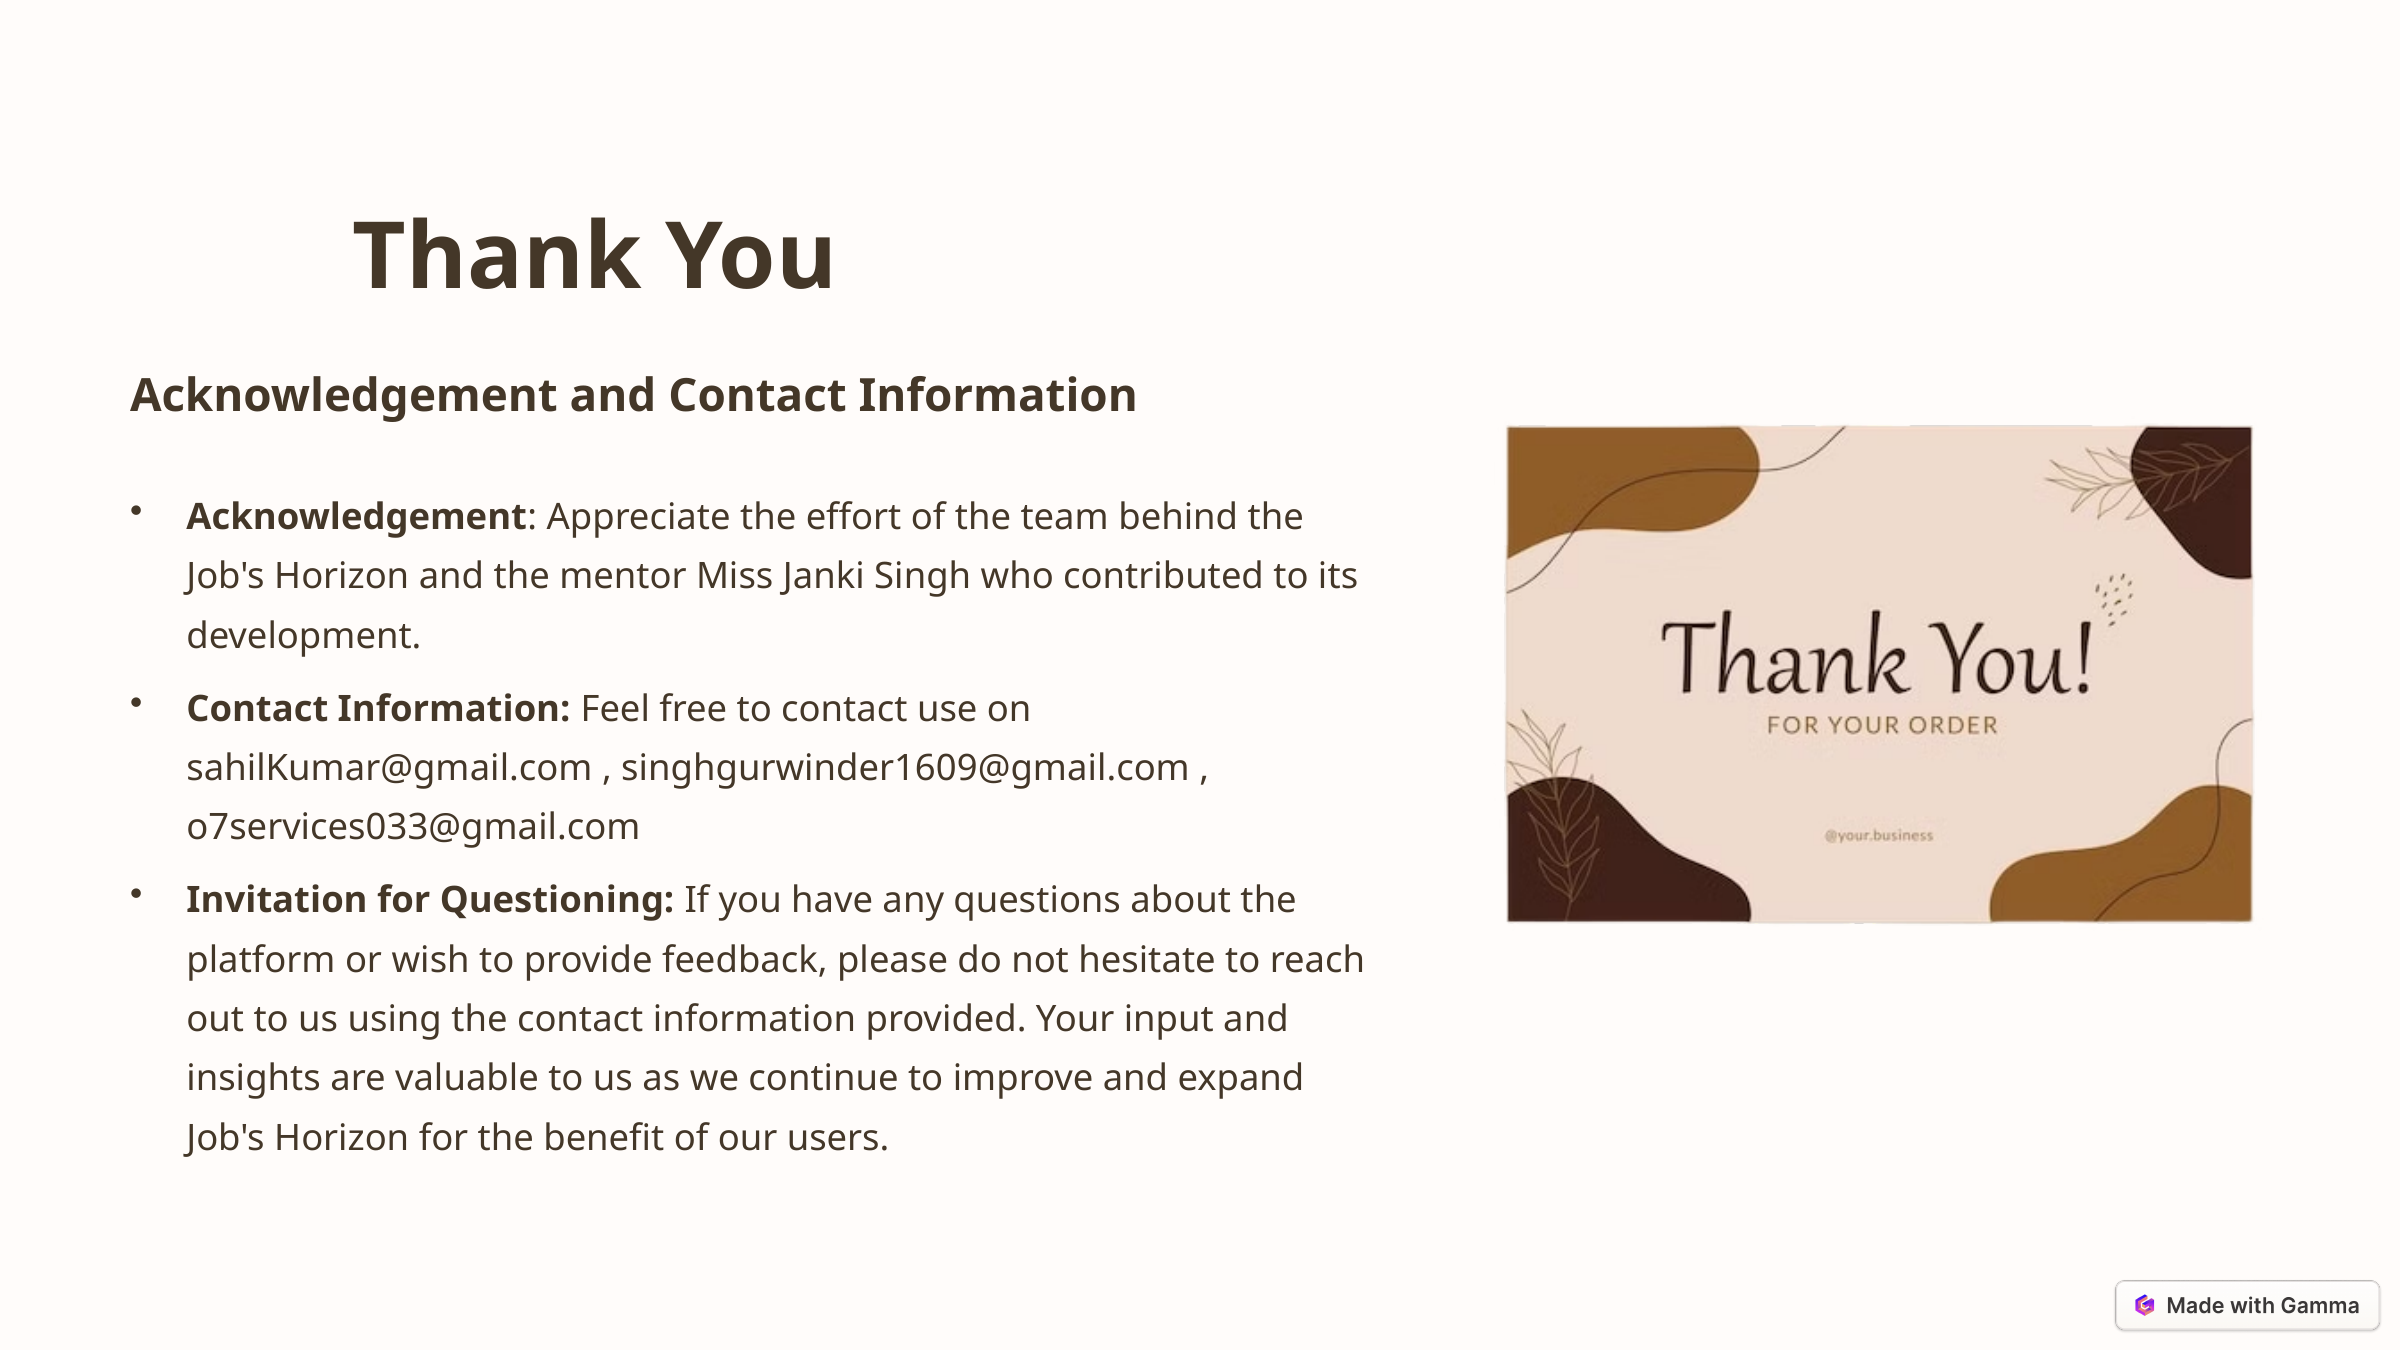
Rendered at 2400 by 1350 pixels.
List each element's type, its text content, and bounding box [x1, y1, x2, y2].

text_box Contact Information: Feel free to contact use on sahilKumar@gmail.com , singhgurwinder1609@gmail.com , o7services033@gmail.com [130, 669, 1321, 848]
text_box Acknowledgement: Appreciate the effort of the team behind the Job's Horizon and the mentor Miss Janki Singh who contributed to its development. [130, 477, 1321, 657]
picture [1321, 303, 2400, 1047]
picture [2106, 1271, 2389, 1339]
text_box Acknowledgement and Contact Information [130, 363, 1002, 422]
text_box Thank You [130, 191, 1061, 308]
text_box Invitation for Questioning: If you have any questions about the platform or wish to provide feedback, please do not hesitate to reach out to us using the contact information provided. Your input and insights are valuable to us as we continue to improve and expand Job's Horizon for the benefit of our users. [130, 860, 1370, 1159]
